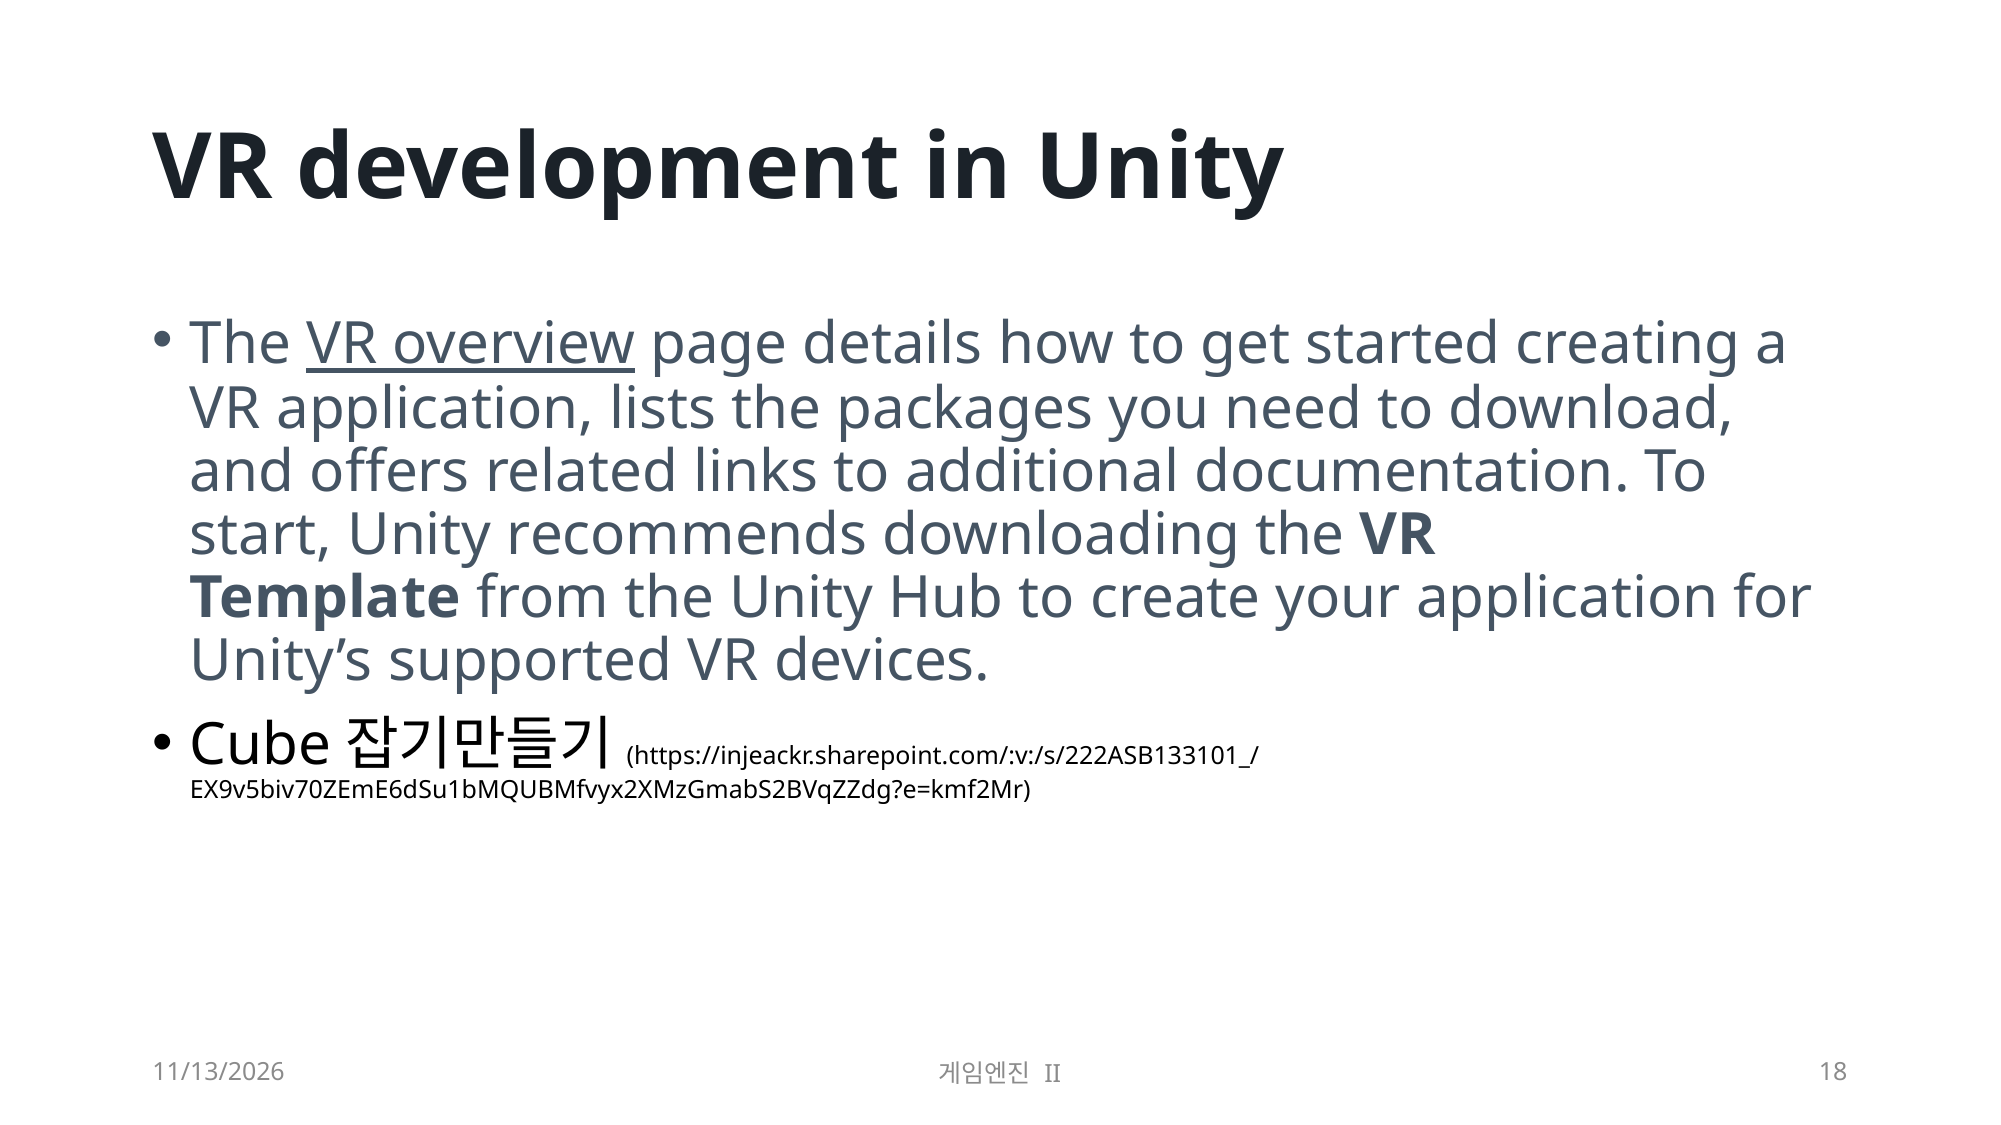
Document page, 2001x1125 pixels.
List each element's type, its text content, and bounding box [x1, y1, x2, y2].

list The VR overview page details how to get started creating a VR application, lists the packages you need to download, and offers related links to additional documentation. To start, Unity recommends downloading the VR Template from the Unity Hub to create your application for Unity’s supported VR devices. Cube잡기만들기(https://injeackr.sharepoint.com/:v:/s/222ASB133101_/EX9v5biv70ZEmE6dSu1bMQUBMfvyx2XMzGmabS2BVqZZdg?e=kmf2Mr) [137, 299, 1863, 1014]
slide_number 18 [1412, 1042, 1863, 1103]
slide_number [137, 1042, 588, 1103]
title VR development in Unity [137, 59, 1863, 278]
footer 게임엔진 II [662, 1042, 1338, 1103]
